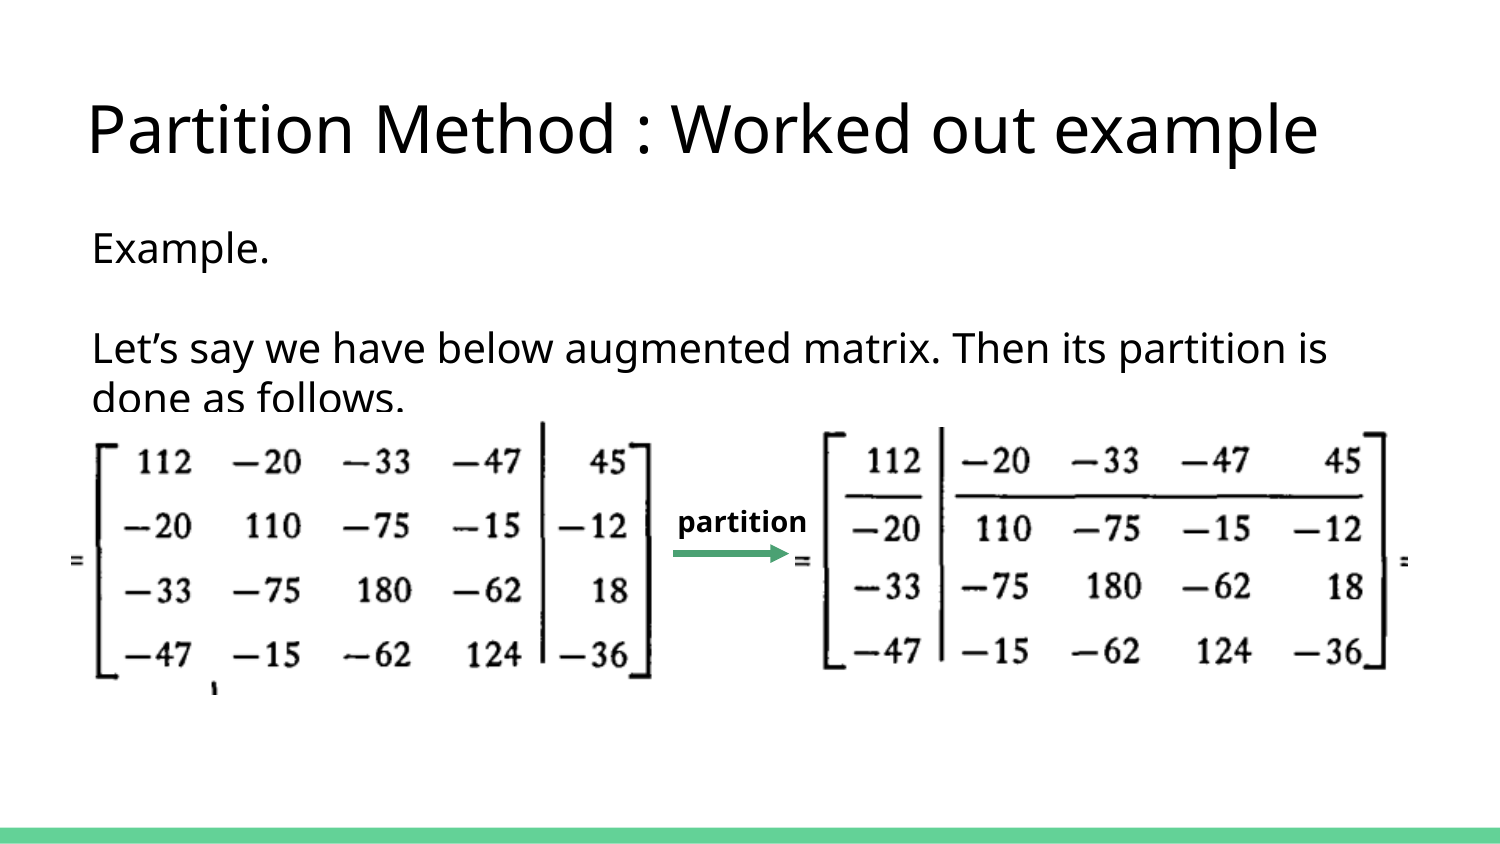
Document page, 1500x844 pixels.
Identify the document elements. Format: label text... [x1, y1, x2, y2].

text_box partition [685, 487, 789, 552]
picture [794, 426, 1408, 681]
text_box Example. Let’s say we have below augmented matrix. Then its partition is done as follows. [76, 206, 1424, 437]
picture [71, 412, 680, 695]
text_box Partition Method : Worked out example [71, 71, 1424, 182]
